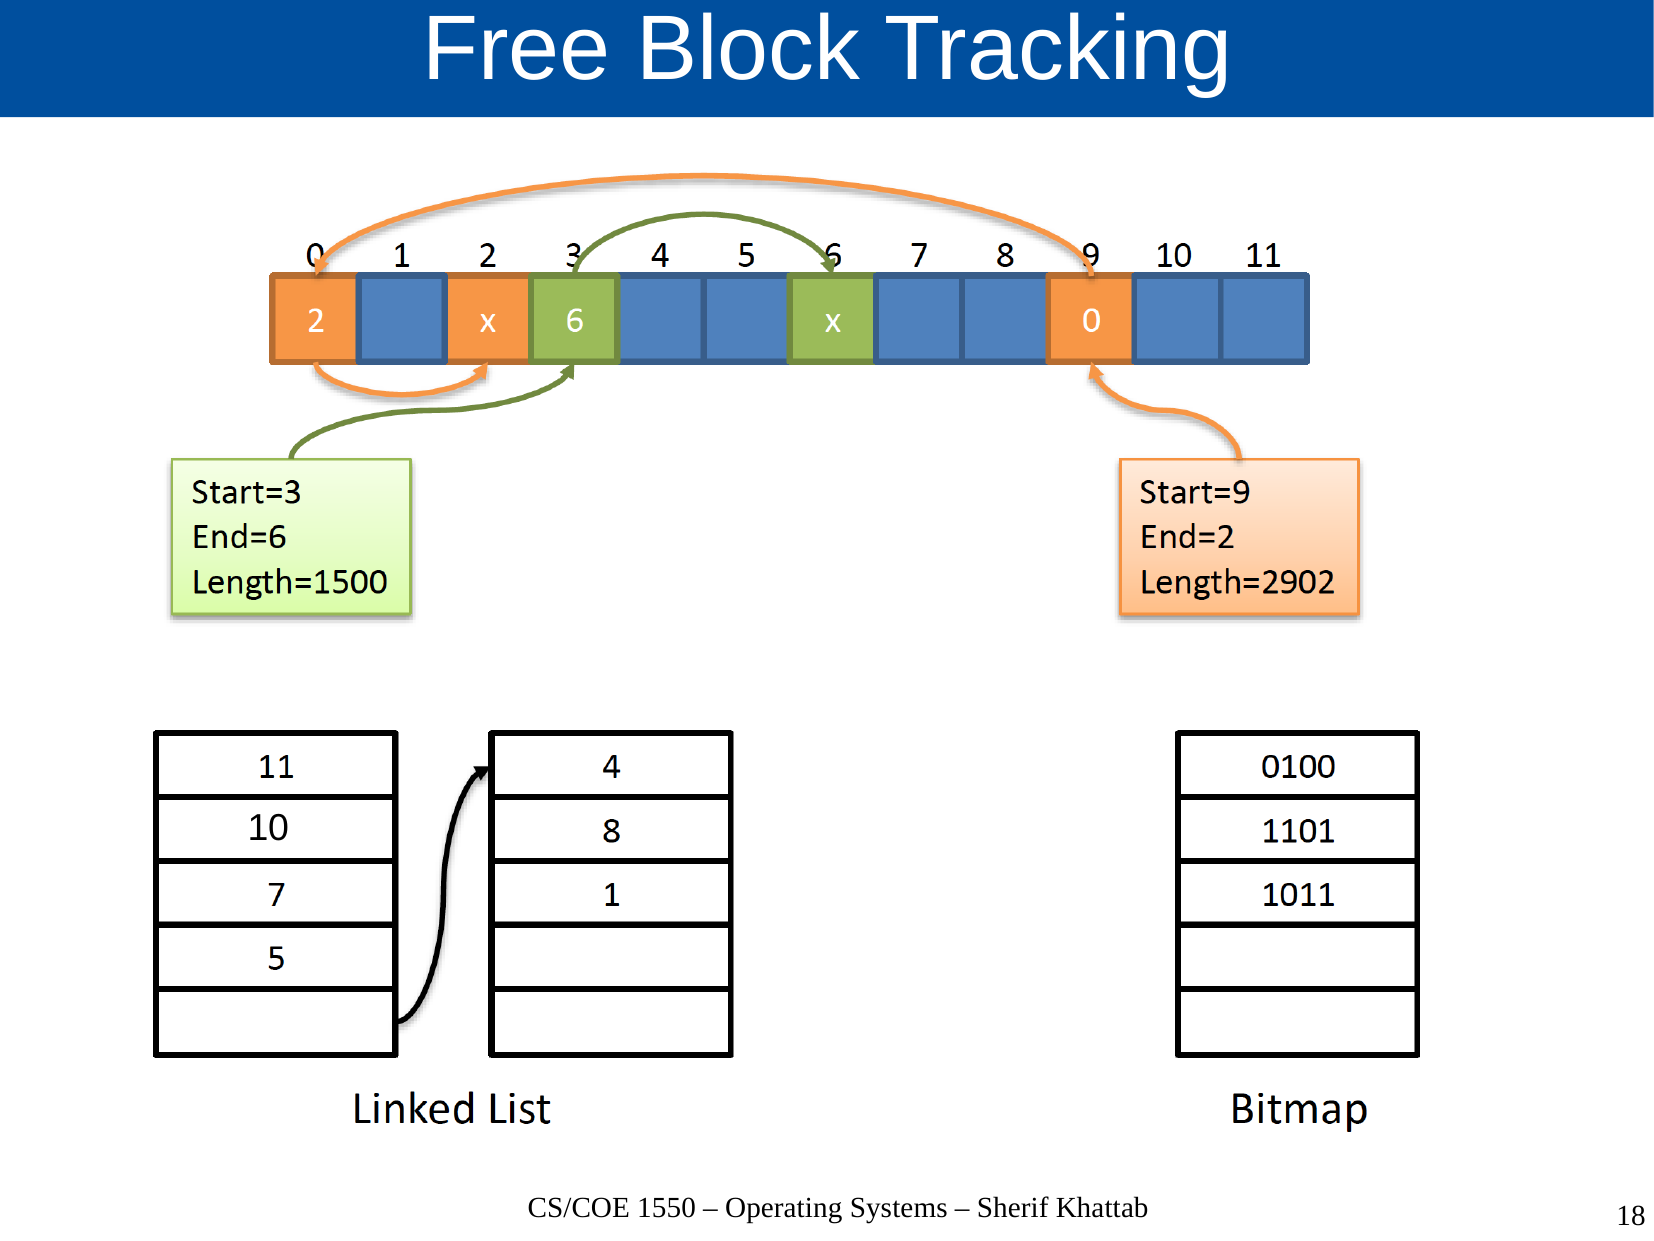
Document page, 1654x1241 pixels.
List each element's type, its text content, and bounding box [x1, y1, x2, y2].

slide_number 18 [1265, 1198, 1647, 1241]
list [68, 127, 1589, 1195]
title Free Block Tracking [0, 0, 1654, 118]
footer CS/COE 1550 – Operating Systems – Sherif Khattab [460, 1202, 1217, 1241]
